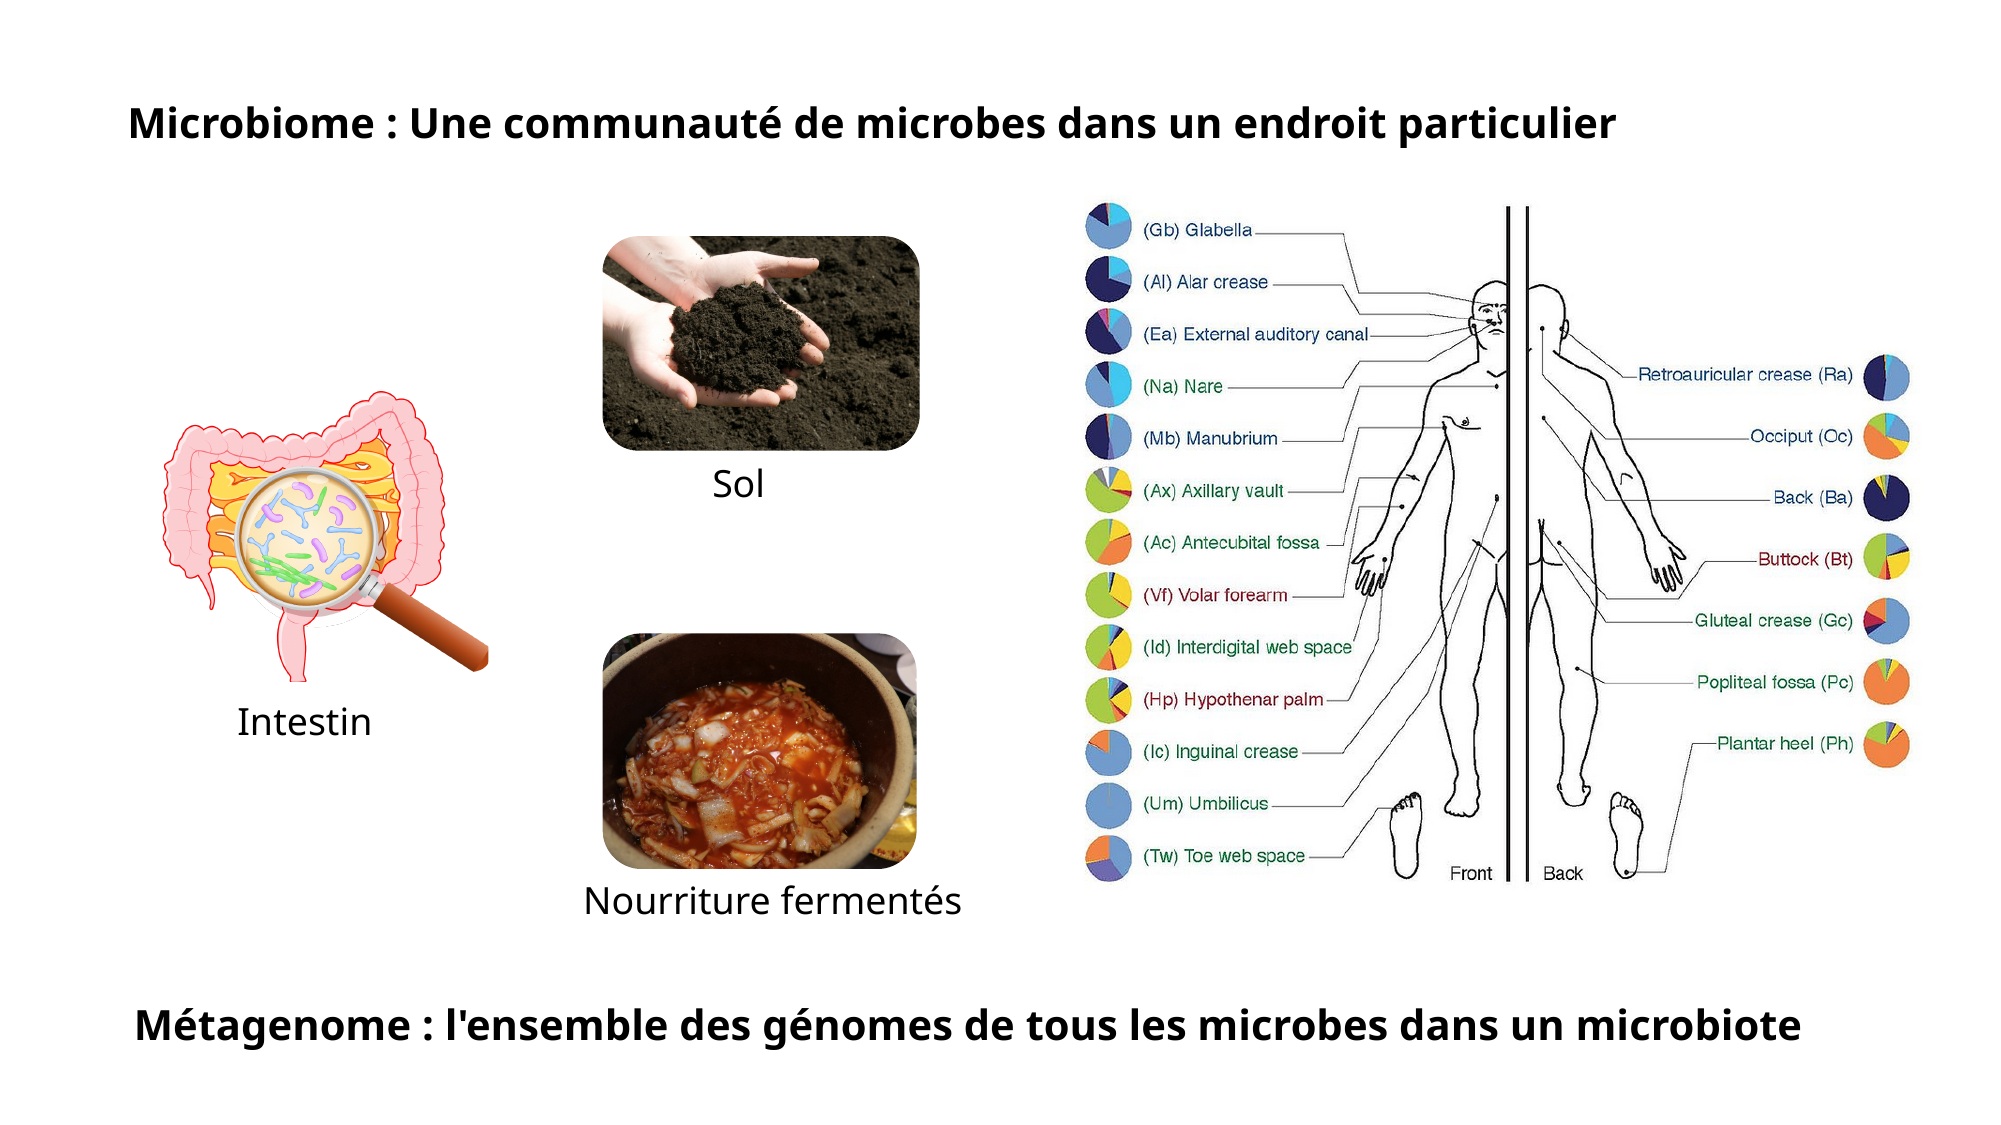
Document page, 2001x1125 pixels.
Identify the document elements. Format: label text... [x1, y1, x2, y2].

text_box Nourriture fermentés [568, 869, 988, 930]
picture [602, 632, 918, 870]
picture [1067, 181, 1930, 913]
text_box Intestin [222, 690, 388, 751]
picture [162, 391, 489, 683]
text_box Sol [697, 453, 781, 513]
text_box Métagenome : l'ensemble des génomes de tous les microbes dans un microbiote [119, 991, 1818, 1056]
picture [602, 235, 921, 452]
text_box Microbiome : Une communauté de microbes dans un endroit particulier [112, 89, 1633, 155]
